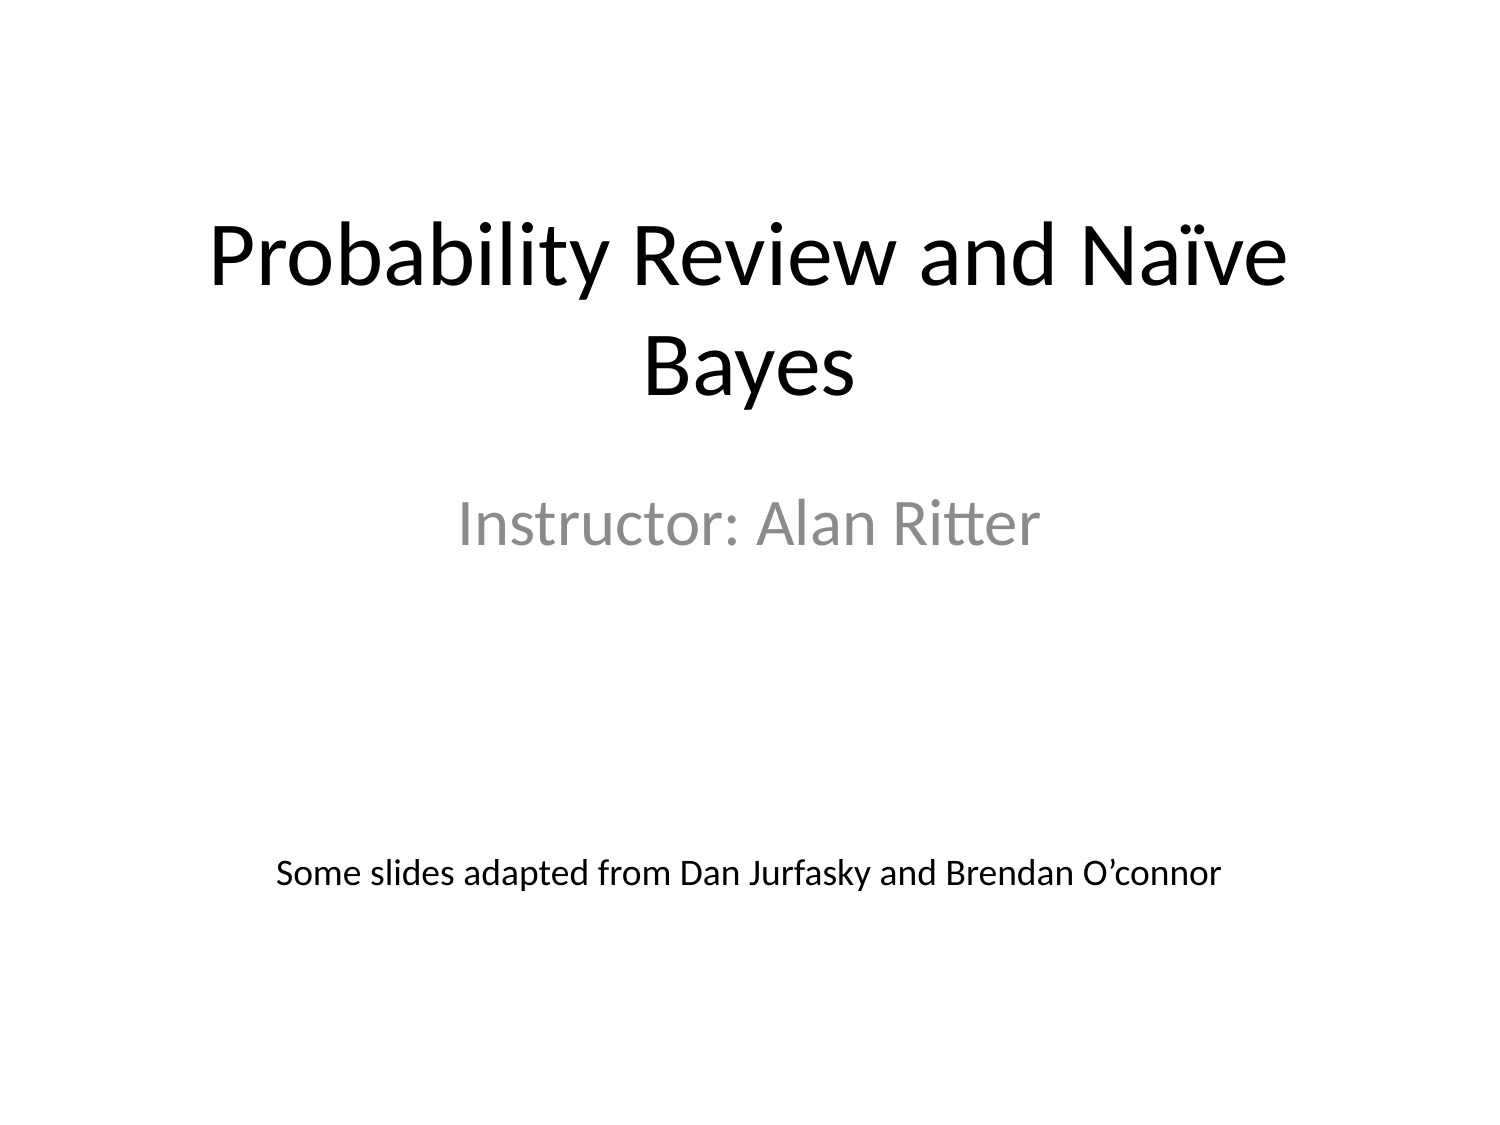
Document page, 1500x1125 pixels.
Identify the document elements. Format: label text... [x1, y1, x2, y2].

subtitle Instructor: Alan Ritter [225, 471, 1275, 759]
text_box Some slides adapted from Dan Jurfasky and Brendan O’connor [261, 840, 1239, 901]
title Probability Review and Naïve Bayes [112, 183, 1388, 425]
